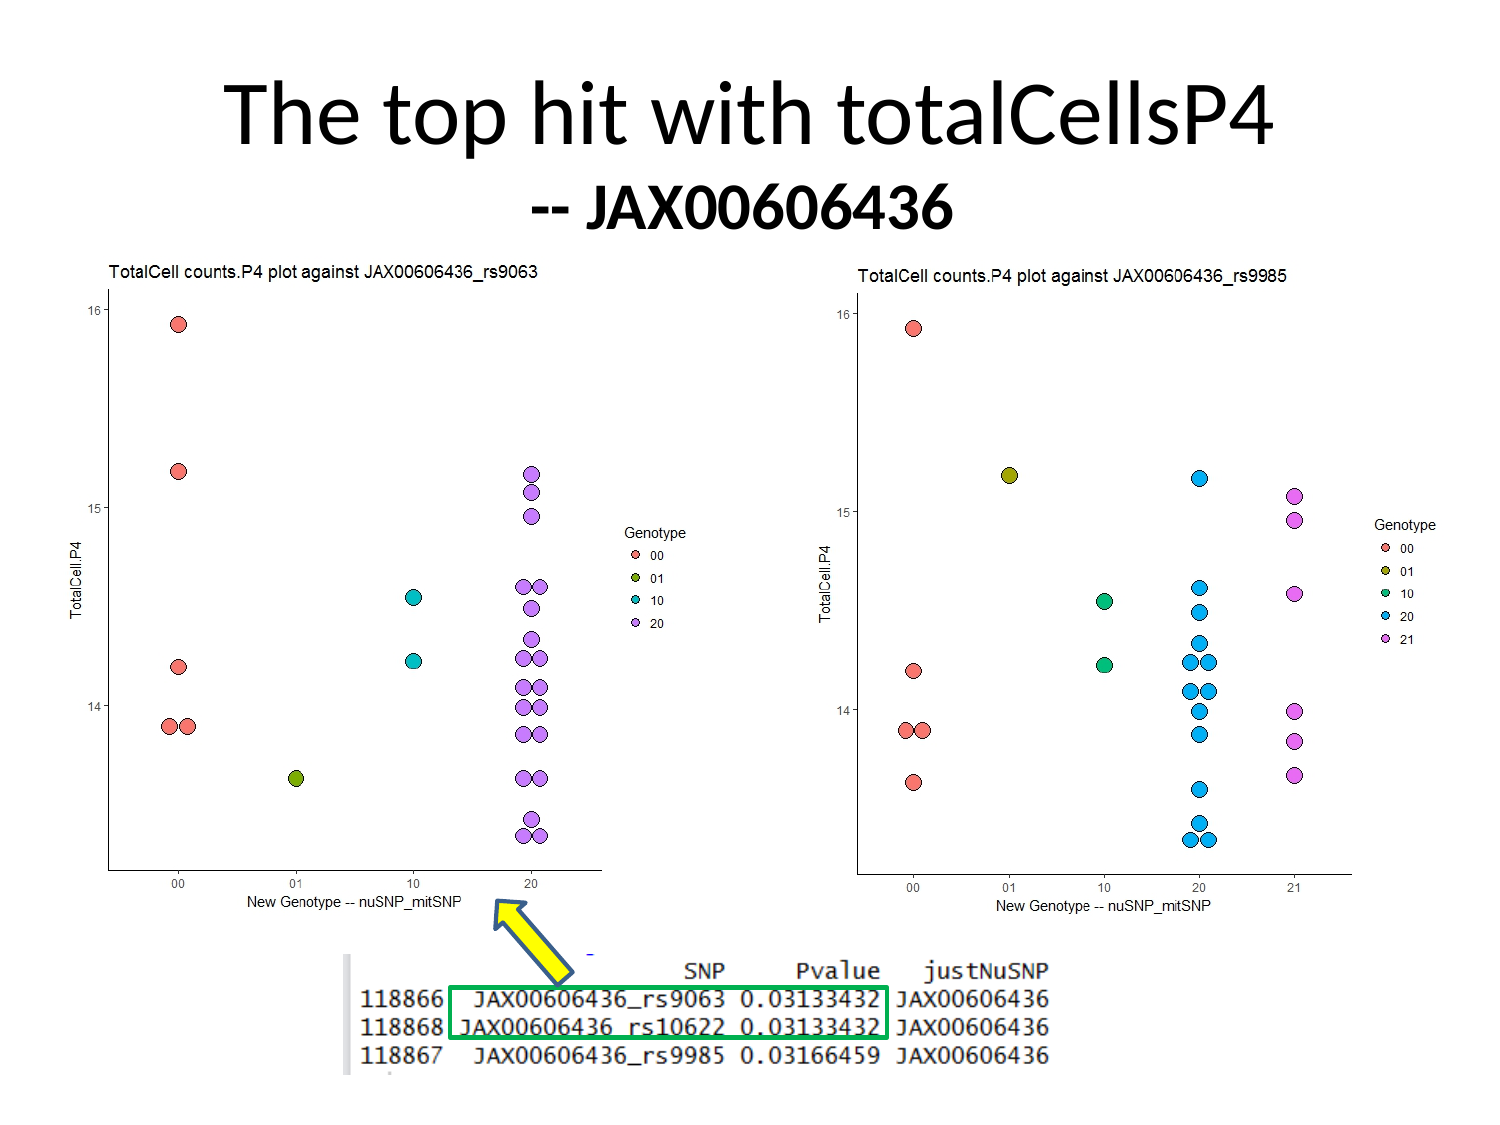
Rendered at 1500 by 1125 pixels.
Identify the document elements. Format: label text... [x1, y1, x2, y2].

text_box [449, 887, 888, 1038]
picture [60, 256, 700, 917]
text_box The top hit with totalCellsP4 -- JAX00606436 [74, 45, 1425, 233]
picture [343, 953, 1079, 1075]
picture [810, 260, 1450, 920]
